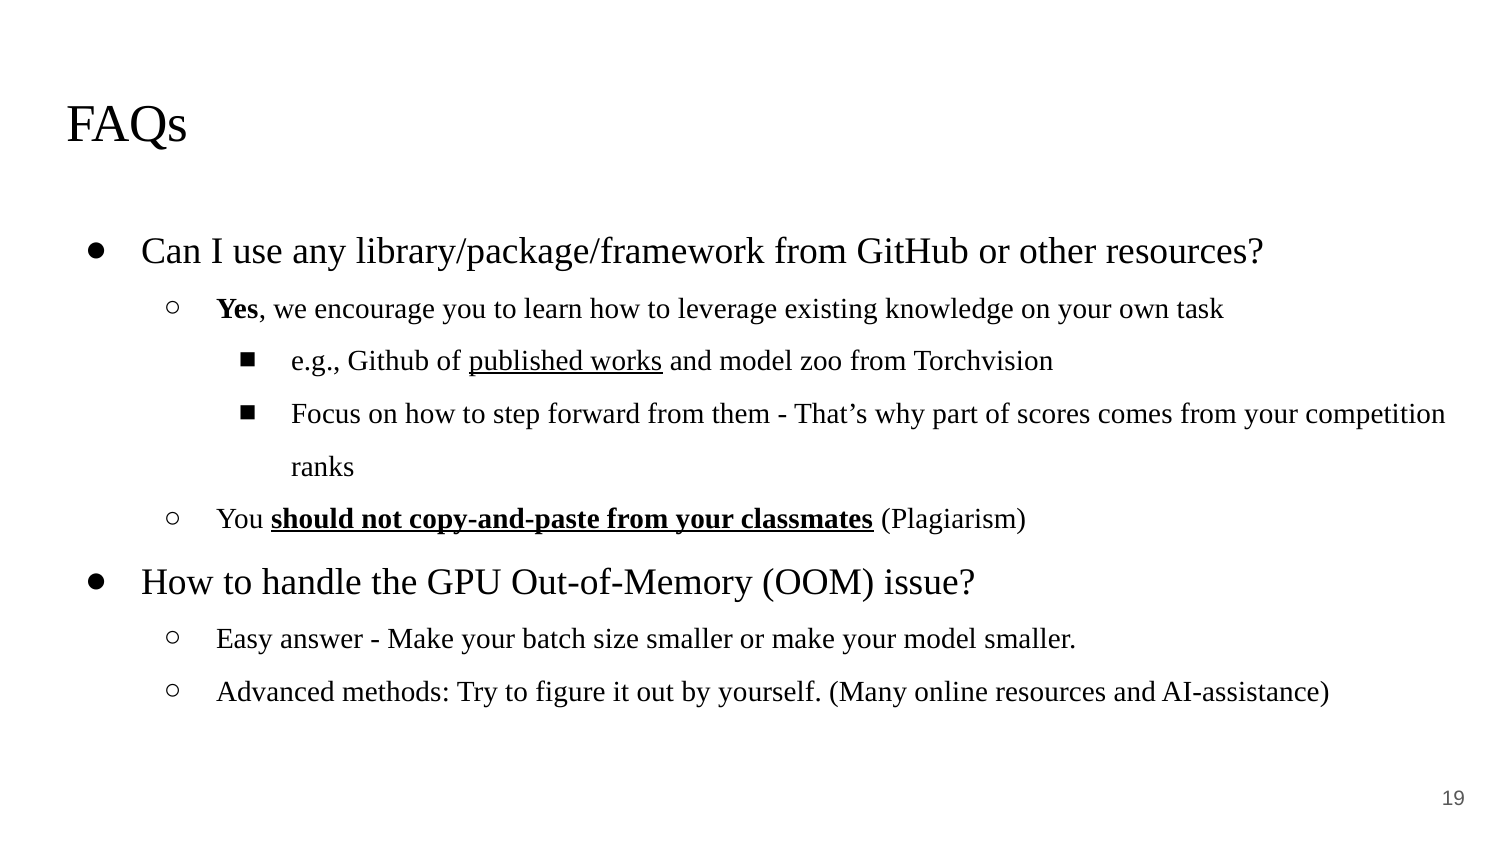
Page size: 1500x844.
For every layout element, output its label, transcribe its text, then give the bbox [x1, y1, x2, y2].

title FAQs [51, 72, 1449, 167]
list Can I use any library/package/framework from GitHub or other resources? Yes, we encourage you to learn how to leverage existing knowledge on your own task e.g., Github of published works and model zoo from Torchvision Focus on how to step forward from them - That’s why part of scores comes from your competition ranks You should not copy-and-paste from your classmates (Plagiarism) How to handle the GPU Out-of-Memory (OOM) issue? Easy answer - Make your batch size smaller or make your model smaller. Advanced methods: Try to figure it out by yourself. (Many online resources and AI-assistance) [51, 189, 1500, 844]
slide_number ‹#› [1389, 764, 1480, 830]
